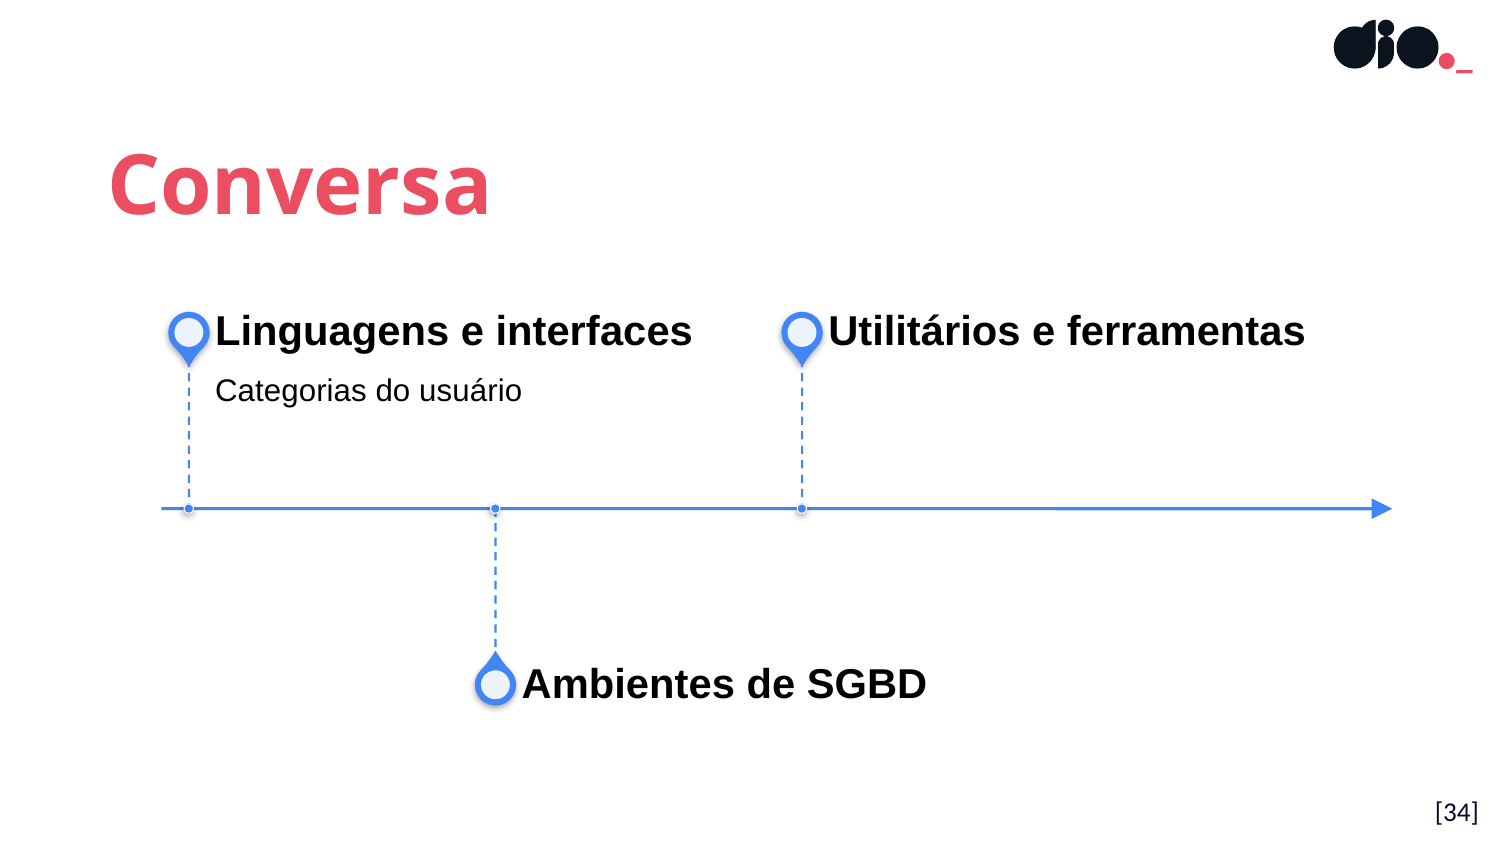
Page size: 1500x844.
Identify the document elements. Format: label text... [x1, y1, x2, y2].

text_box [161, 255, 1393, 762]
picture [1333, 19, 1473, 74]
text_box Conversa [92, 104, 1408, 243]
slide_number [<número>] [1403, 779, 1494, 844]
